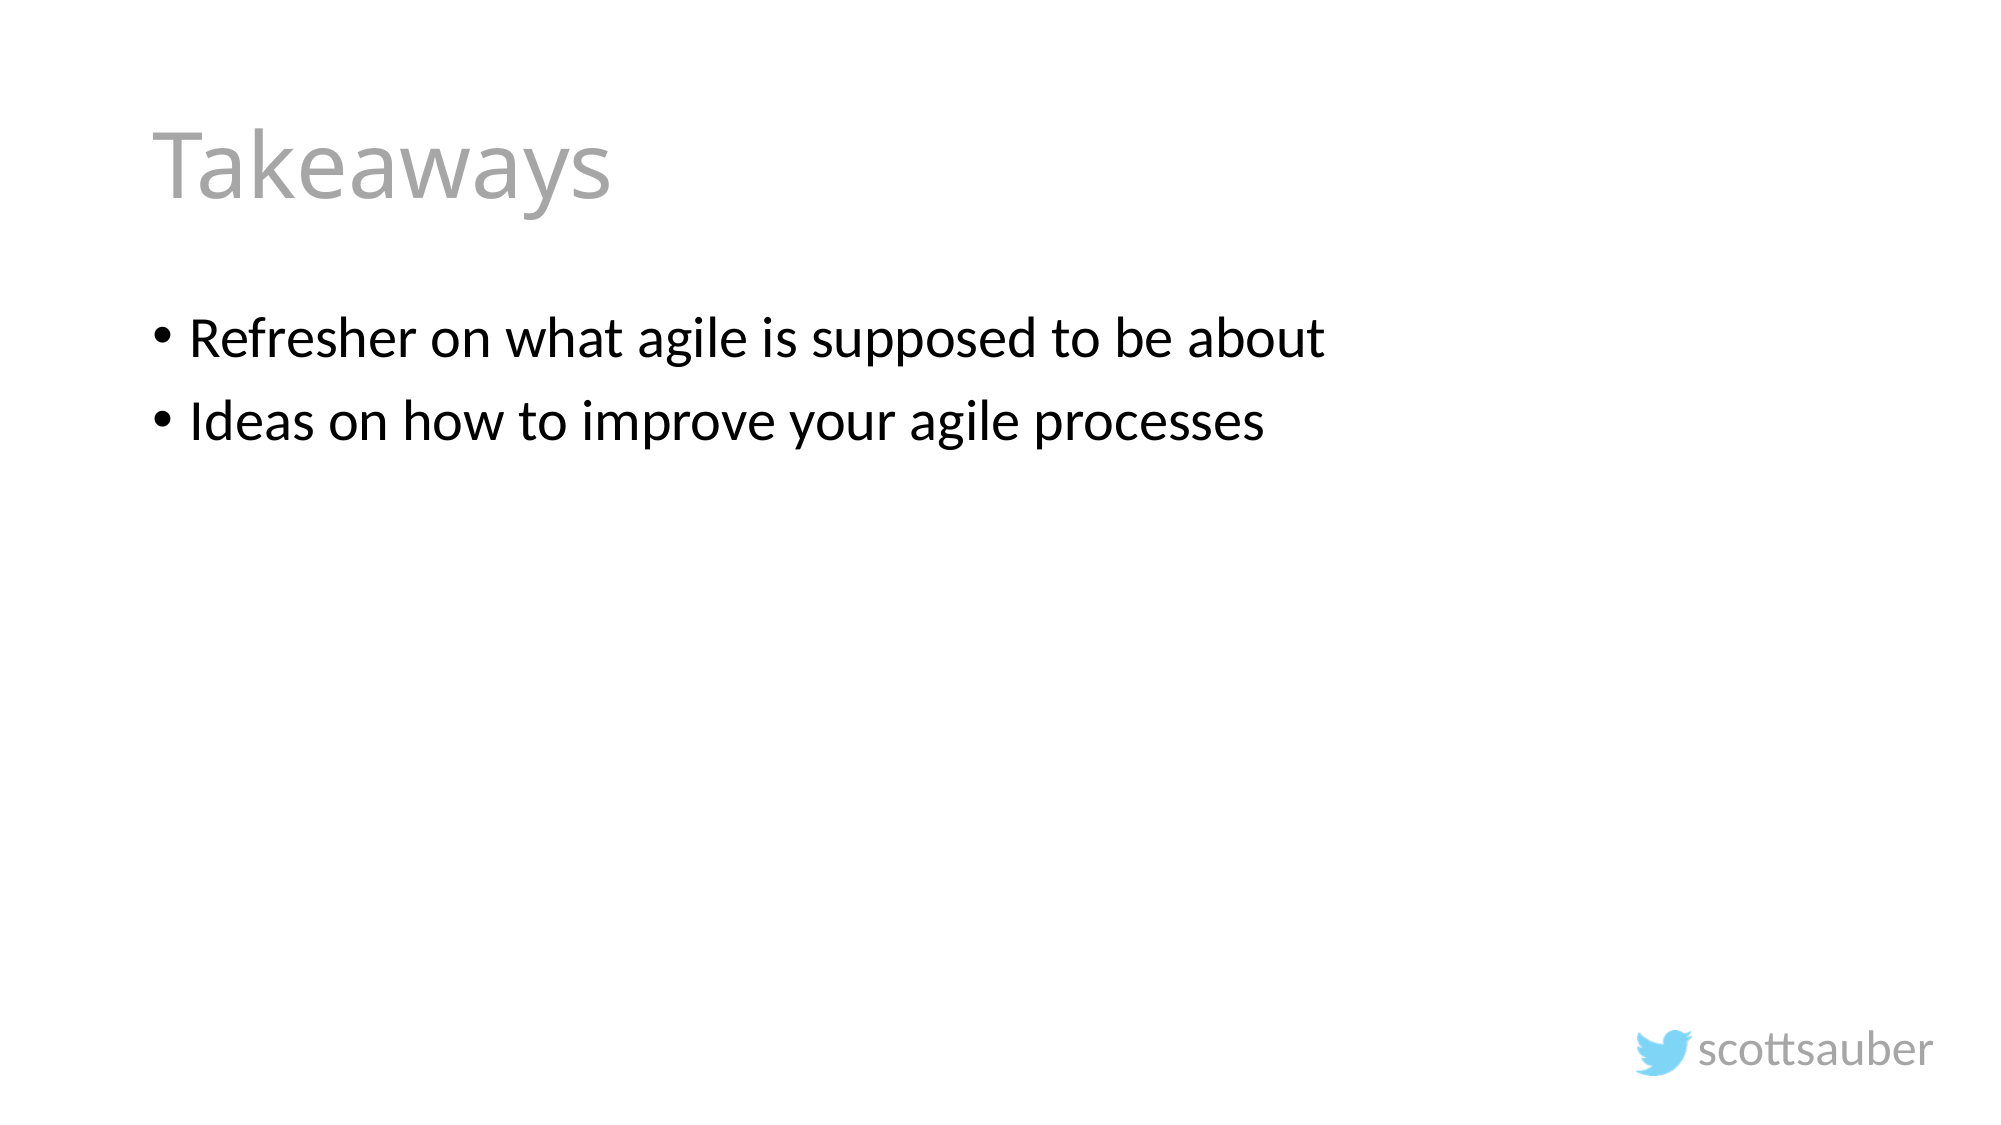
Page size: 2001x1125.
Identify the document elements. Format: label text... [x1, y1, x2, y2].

title Takeaways [137, 59, 1863, 278]
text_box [1635, 1014, 1986, 1093]
list Refresher on what agile is supposed to be about Ideas on how to improve your agile processes [137, 299, 1920, 1084]
